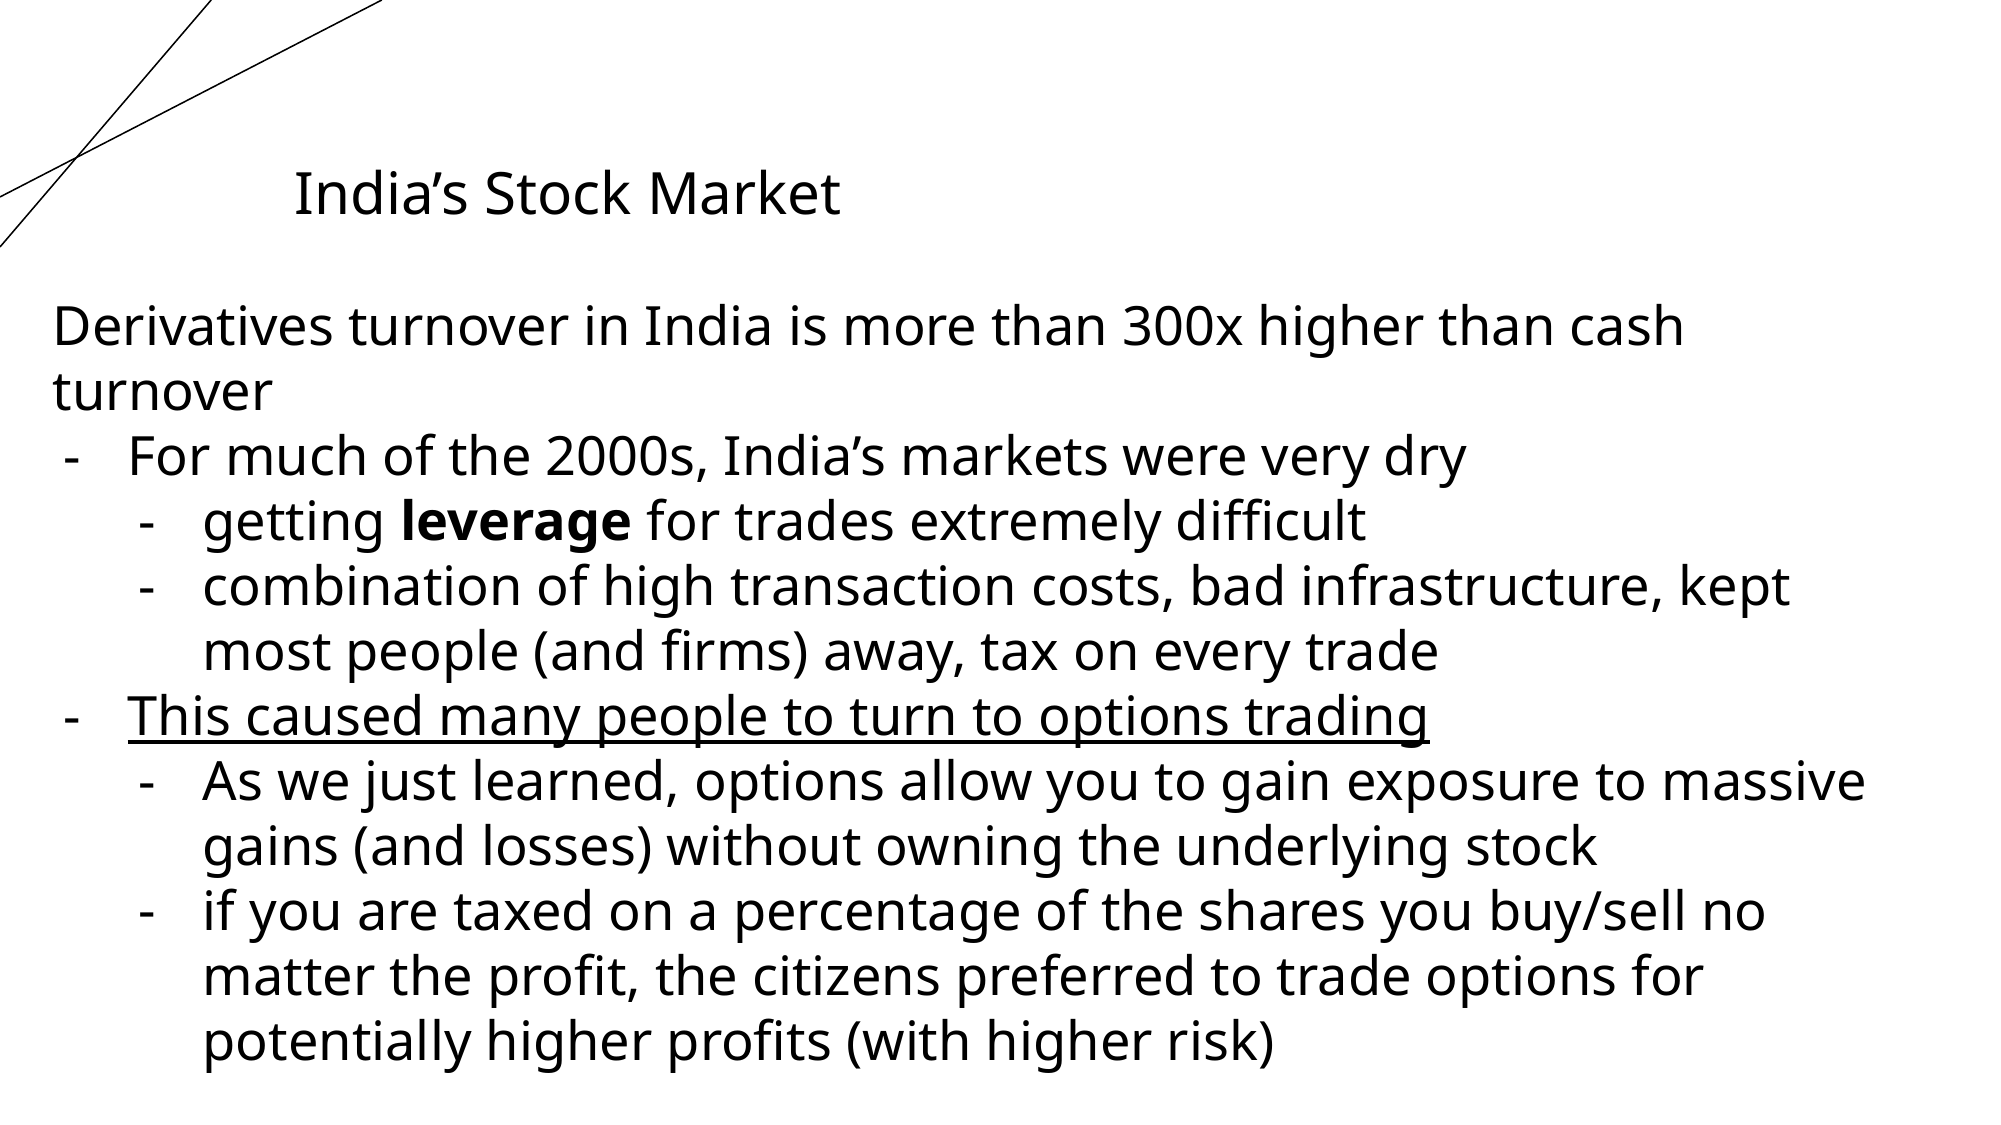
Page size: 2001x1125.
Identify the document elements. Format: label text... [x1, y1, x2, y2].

text_box Derivatives turnover in India is more than 300x higher than cash turnover For much of the 2000s, India’s markets were very dry getting leverage for trades extremely difficult combination of high transaction costs, bad infrastructure, kept most people (and firms) away, tax on every trade This caused many people to turn to options trading As we just learned, options allow you to gain exposure to massive gains (and losses) without owning the underlying stock if you are taxed on a percentage of the shares you buy/sell no matter the profit, the citizens preferred to trade options for potentially higher profits (with higher risk) [37, 276, 1891, 1041]
text_box India’s Stock Market [279, 141, 1649, 276]
